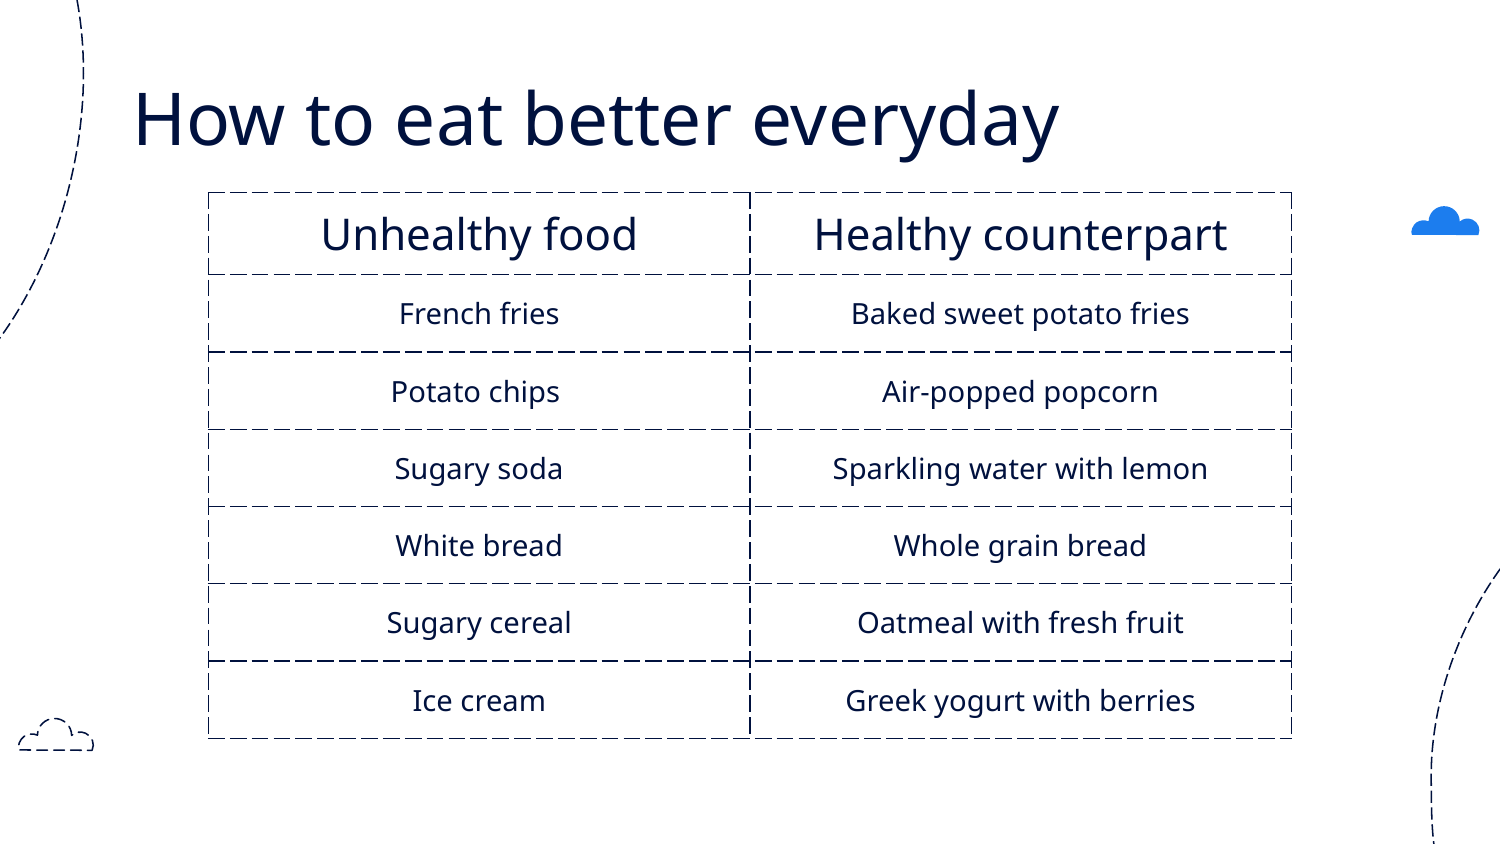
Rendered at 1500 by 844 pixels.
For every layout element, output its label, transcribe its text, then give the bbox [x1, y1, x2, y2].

title How to eat better everyday [116, 72, 1383, 168]
table_cell Baked sweet potato fries [750, 275, 1291, 352]
table_cell Oatmeal with fresh fruit [750, 584, 1291, 661]
table_header Unhealthy food [209, 193, 750, 275]
table_cell White bread [209, 507, 750, 584]
table_header Healthy counterpart [750, 193, 1291, 275]
table_cell Ice cream [209, 661, 750, 738]
table_cell Sugary soda [209, 429, 750, 507]
table_cell Greek yogurt with berries [750, 661, 1291, 738]
table_cell French fries [209, 275, 750, 352]
table_cell Sugary cereal [209, 584, 750, 661]
table_cell Potato chips [209, 352, 750, 429]
table_cell Air-popped popcorn [750, 352, 1291, 429]
table_cell Whole grain bread [750, 507, 1291, 584]
table_cell Sparkling water with lemon [750, 429, 1291, 507]
